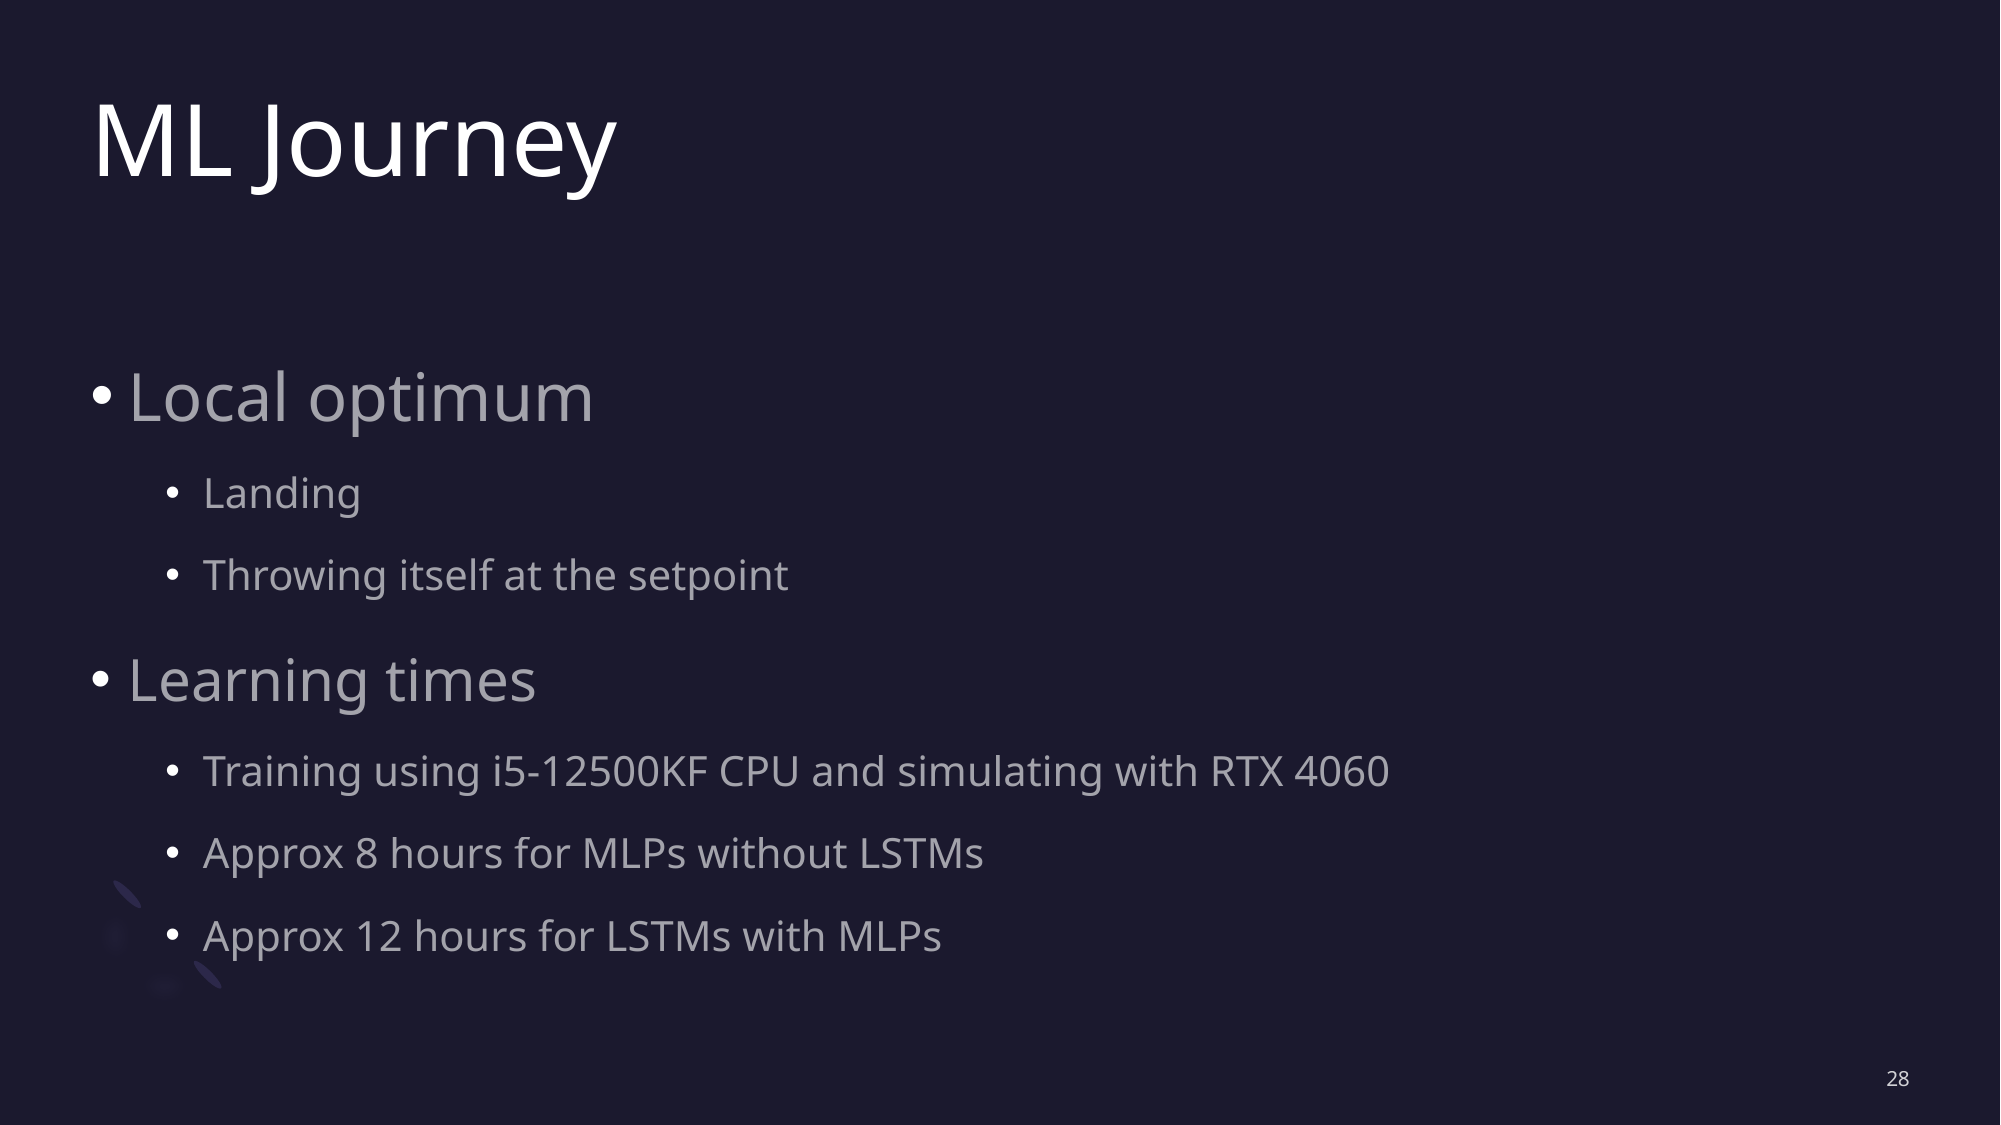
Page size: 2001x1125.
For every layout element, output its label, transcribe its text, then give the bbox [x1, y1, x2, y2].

slide_number 28 [1632, 1067, 1910, 1093]
title ML Journey [90, 90, 1910, 309]
list Local optimum Landing Throwing itself at the setpoint Learning times Training using i5-12500KF CPU and simulating with RTX 4060 Approx 8 hours for MLPs without LSTMs Approx 12 hours for LSTMs with MLPs [90, 346, 1910, 1000]
